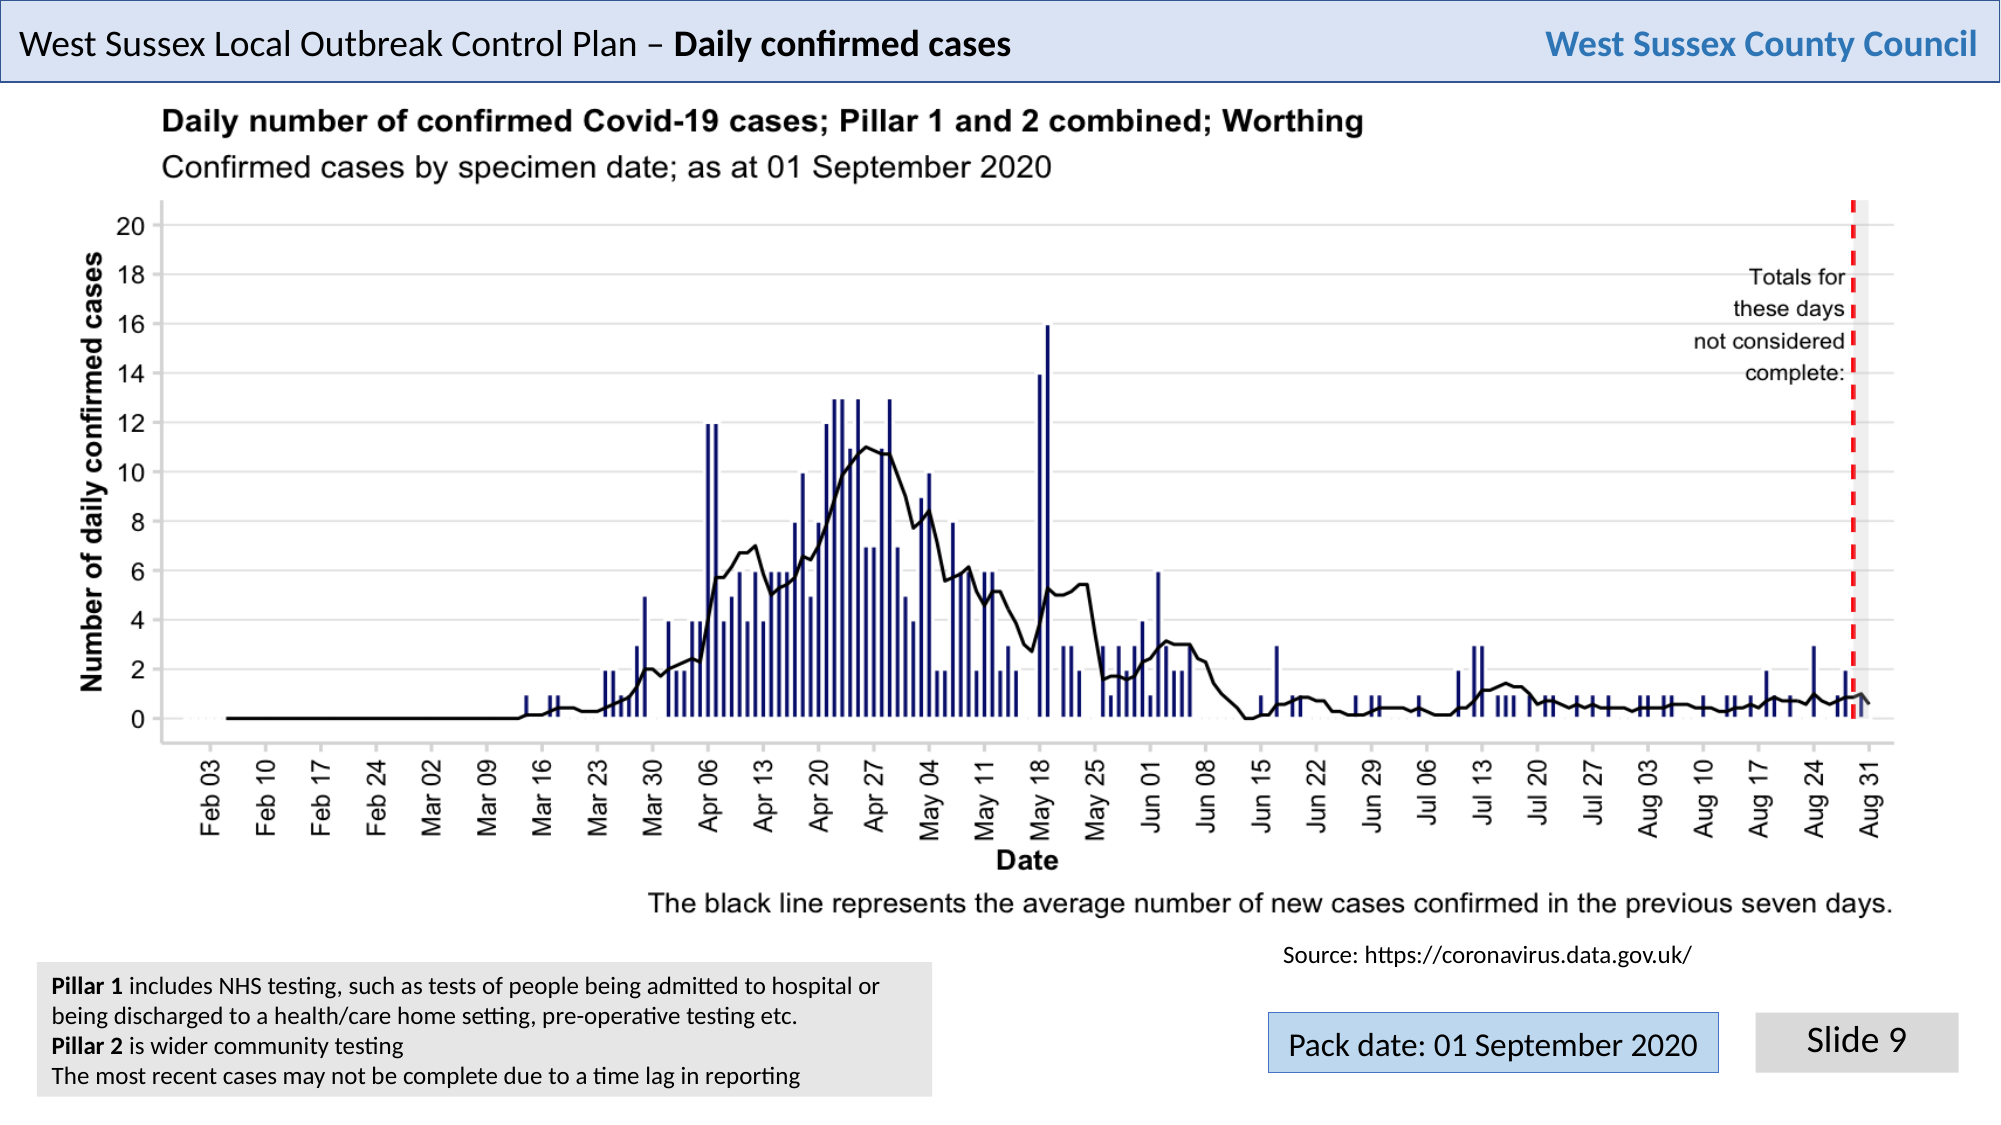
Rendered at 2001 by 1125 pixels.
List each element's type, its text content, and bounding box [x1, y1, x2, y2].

list Slide 9 [1755, 1012, 1959, 1073]
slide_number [1268, 1012, 1719, 1073]
picture [63, 91, 1912, 935]
list Source: https://coronavirus.data.gov.uk/ [1268, 935, 1912, 995]
